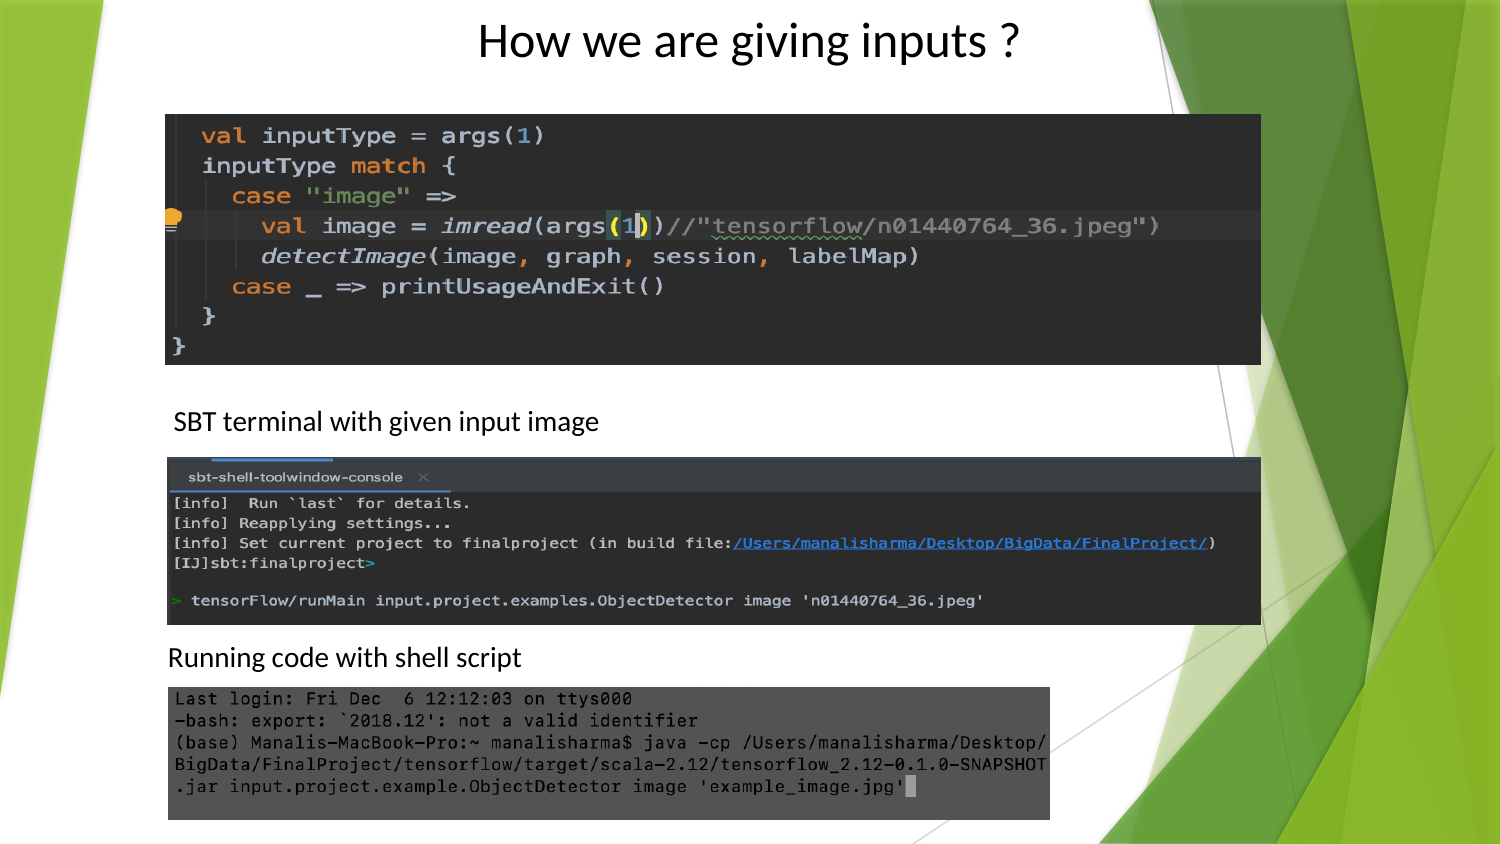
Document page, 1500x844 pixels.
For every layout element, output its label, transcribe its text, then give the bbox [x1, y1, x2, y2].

text_box SBT terminal with given input image [169, 398, 605, 442]
picture [165, 113, 1261, 366]
picture [166, 456, 1261, 625]
picture [167, 686, 1050, 821]
subtitle How we are giving inputs ? [0, 0, 1500, 98]
text_box Running code with shell script [163, 633, 527, 678]
